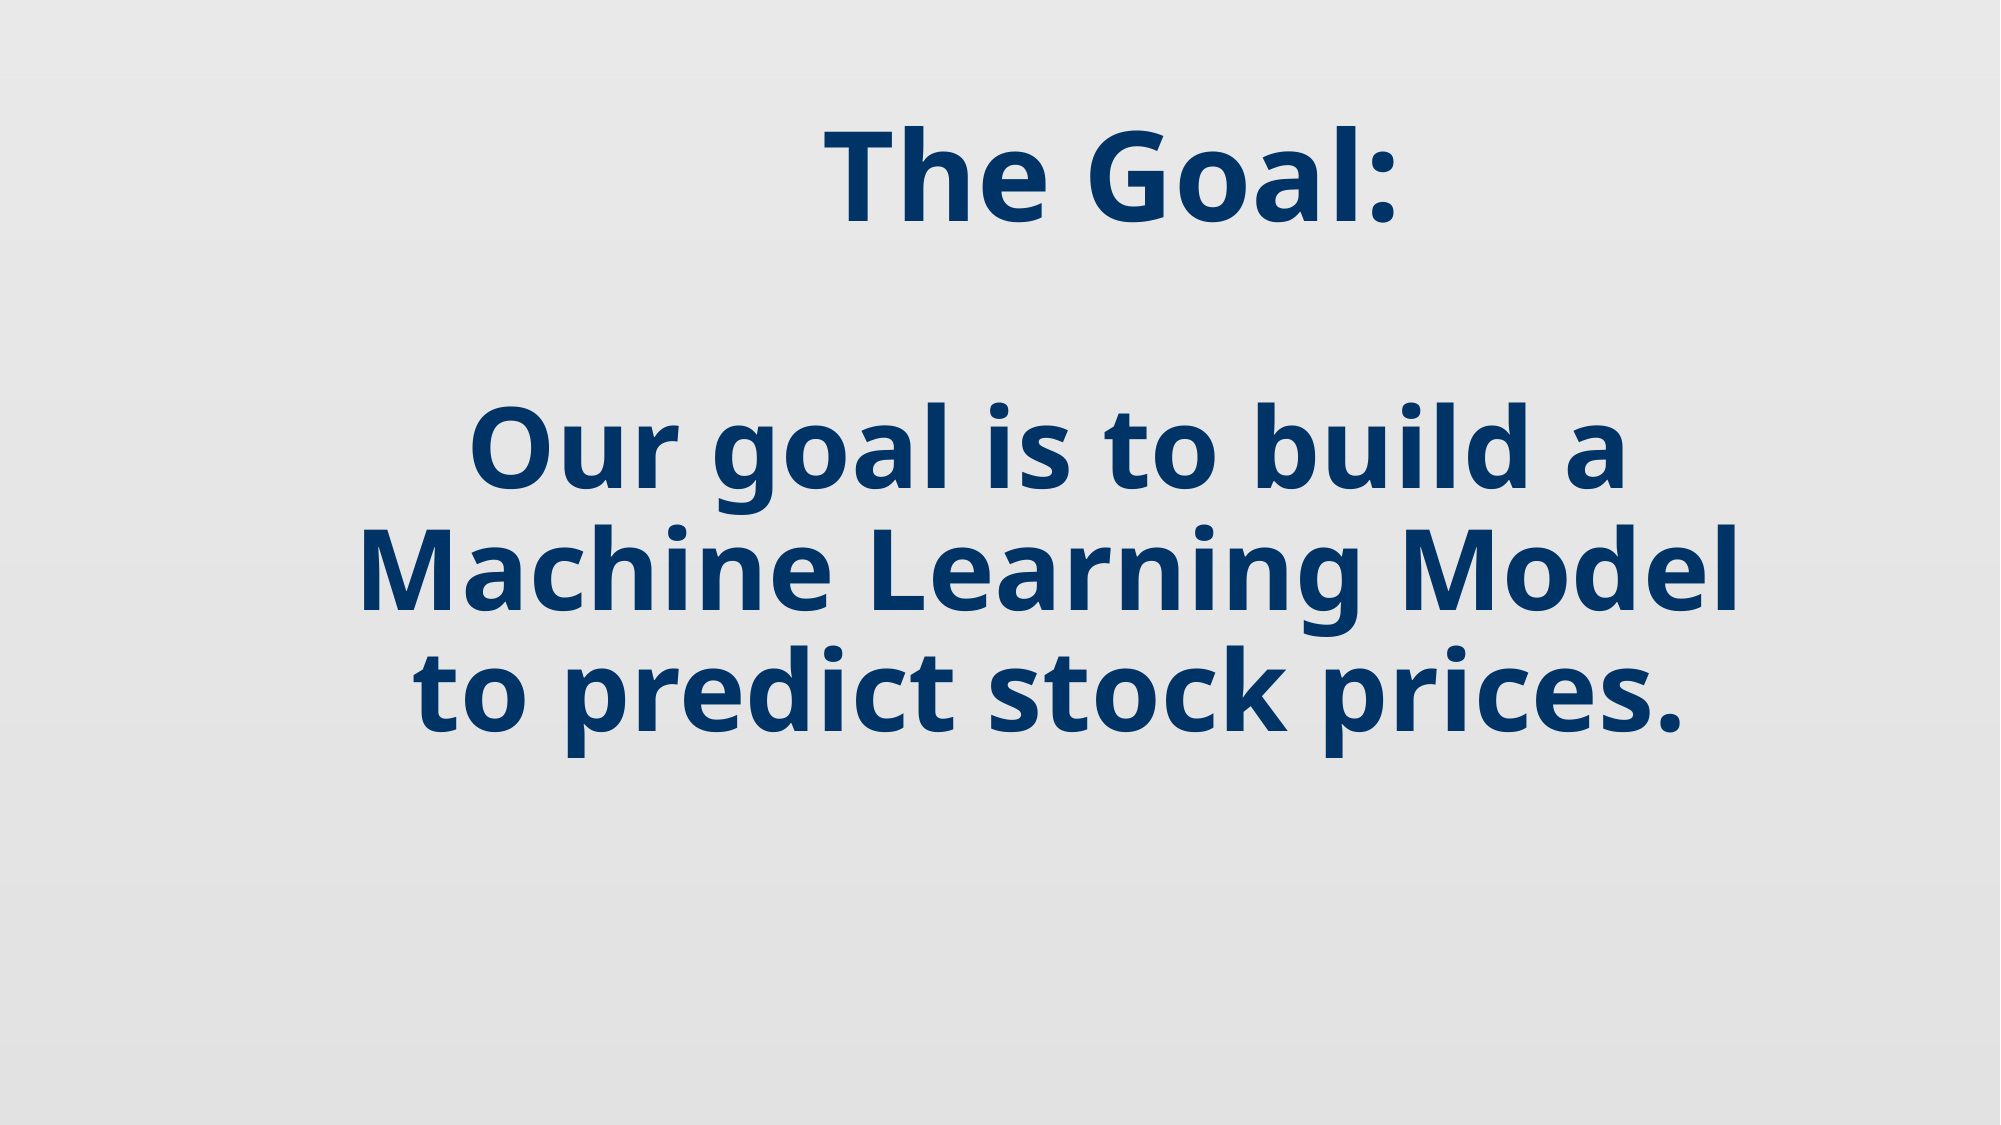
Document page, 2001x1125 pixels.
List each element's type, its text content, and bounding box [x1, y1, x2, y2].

text_box The Goal: [807, 128, 1458, 234]
title Our goal is to build a Machine Learning Model to predict stock prices. [288, 292, 1811, 855]
